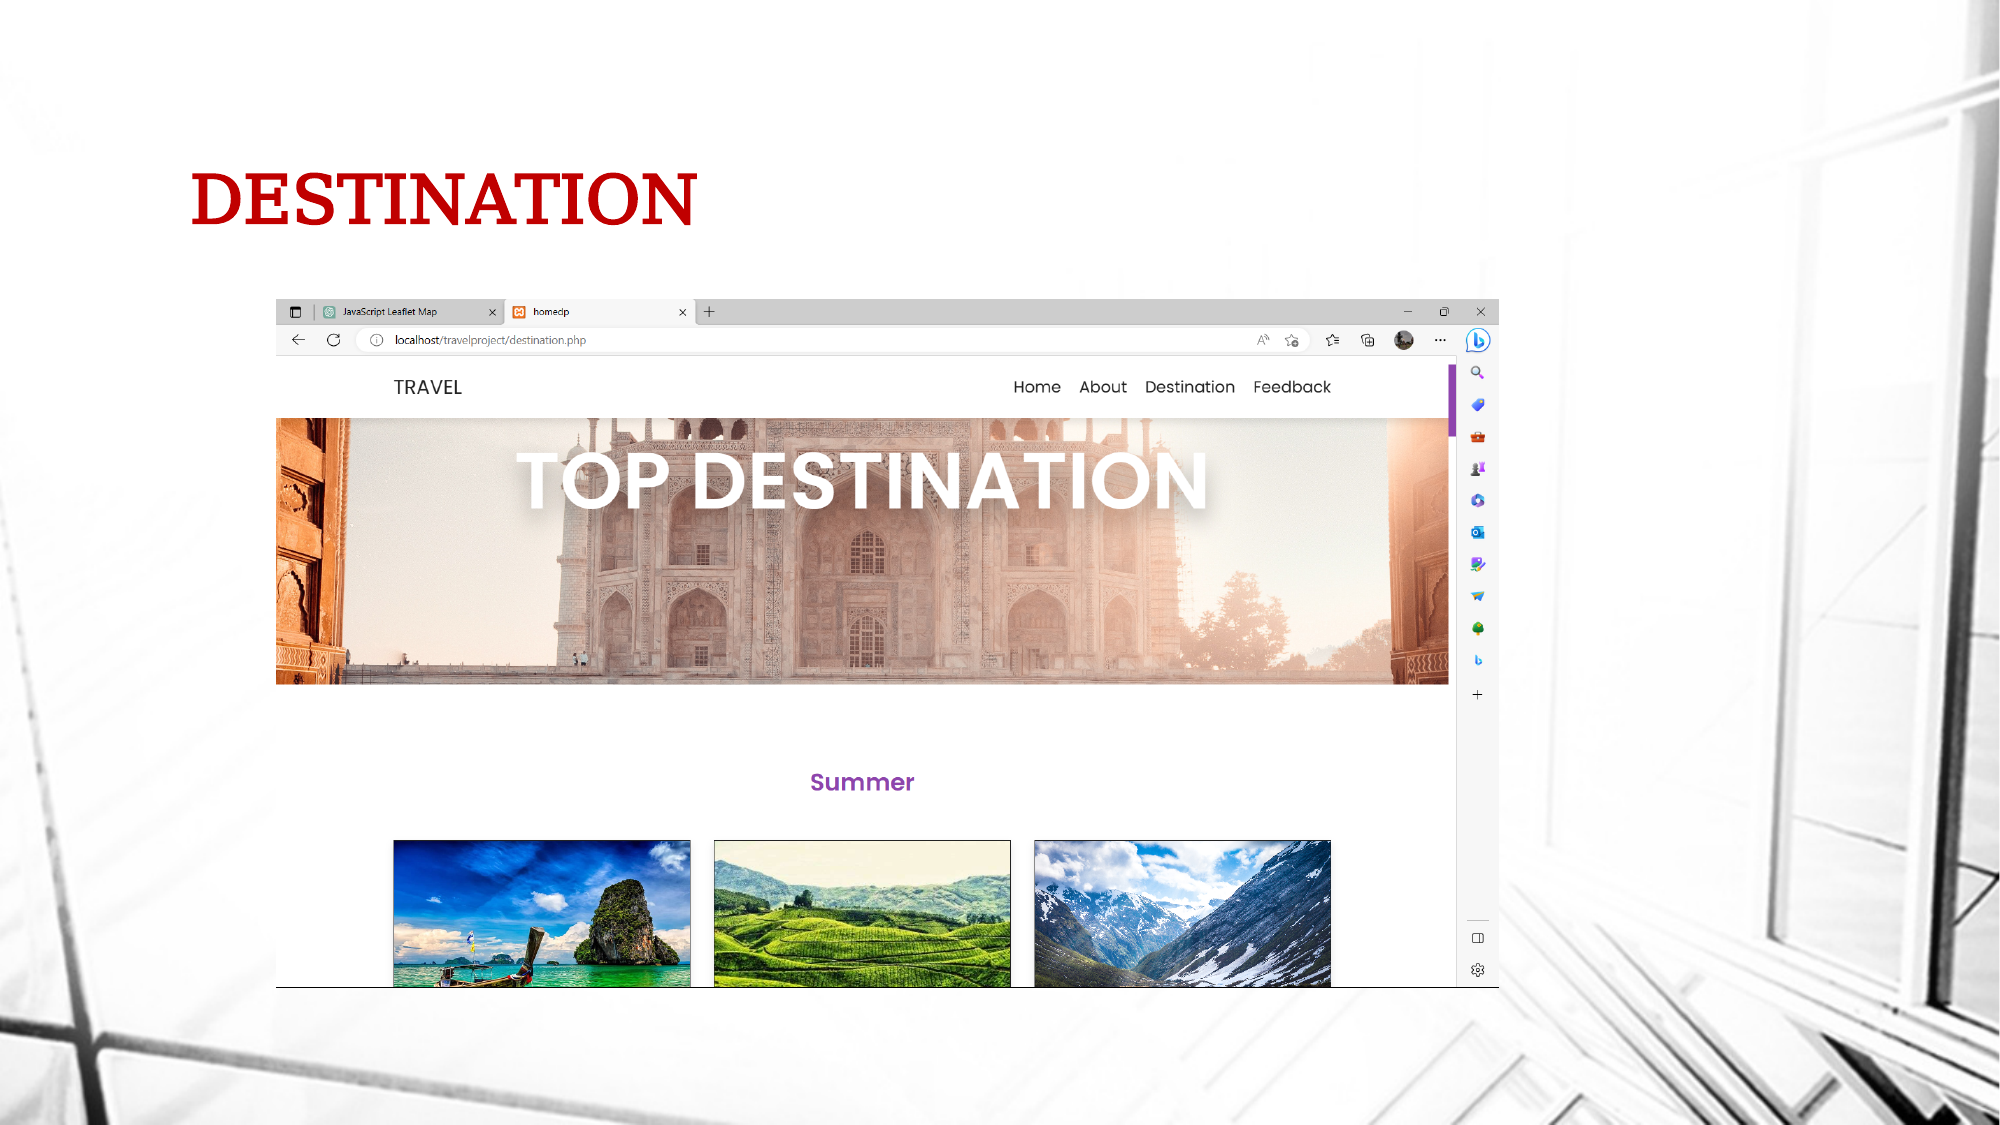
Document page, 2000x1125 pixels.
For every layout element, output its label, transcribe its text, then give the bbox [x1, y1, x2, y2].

picture [0, 0, 2000, 1125]
title DESTINATION [174, 87, 1600, 244]
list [276, 299, 1499, 988]
